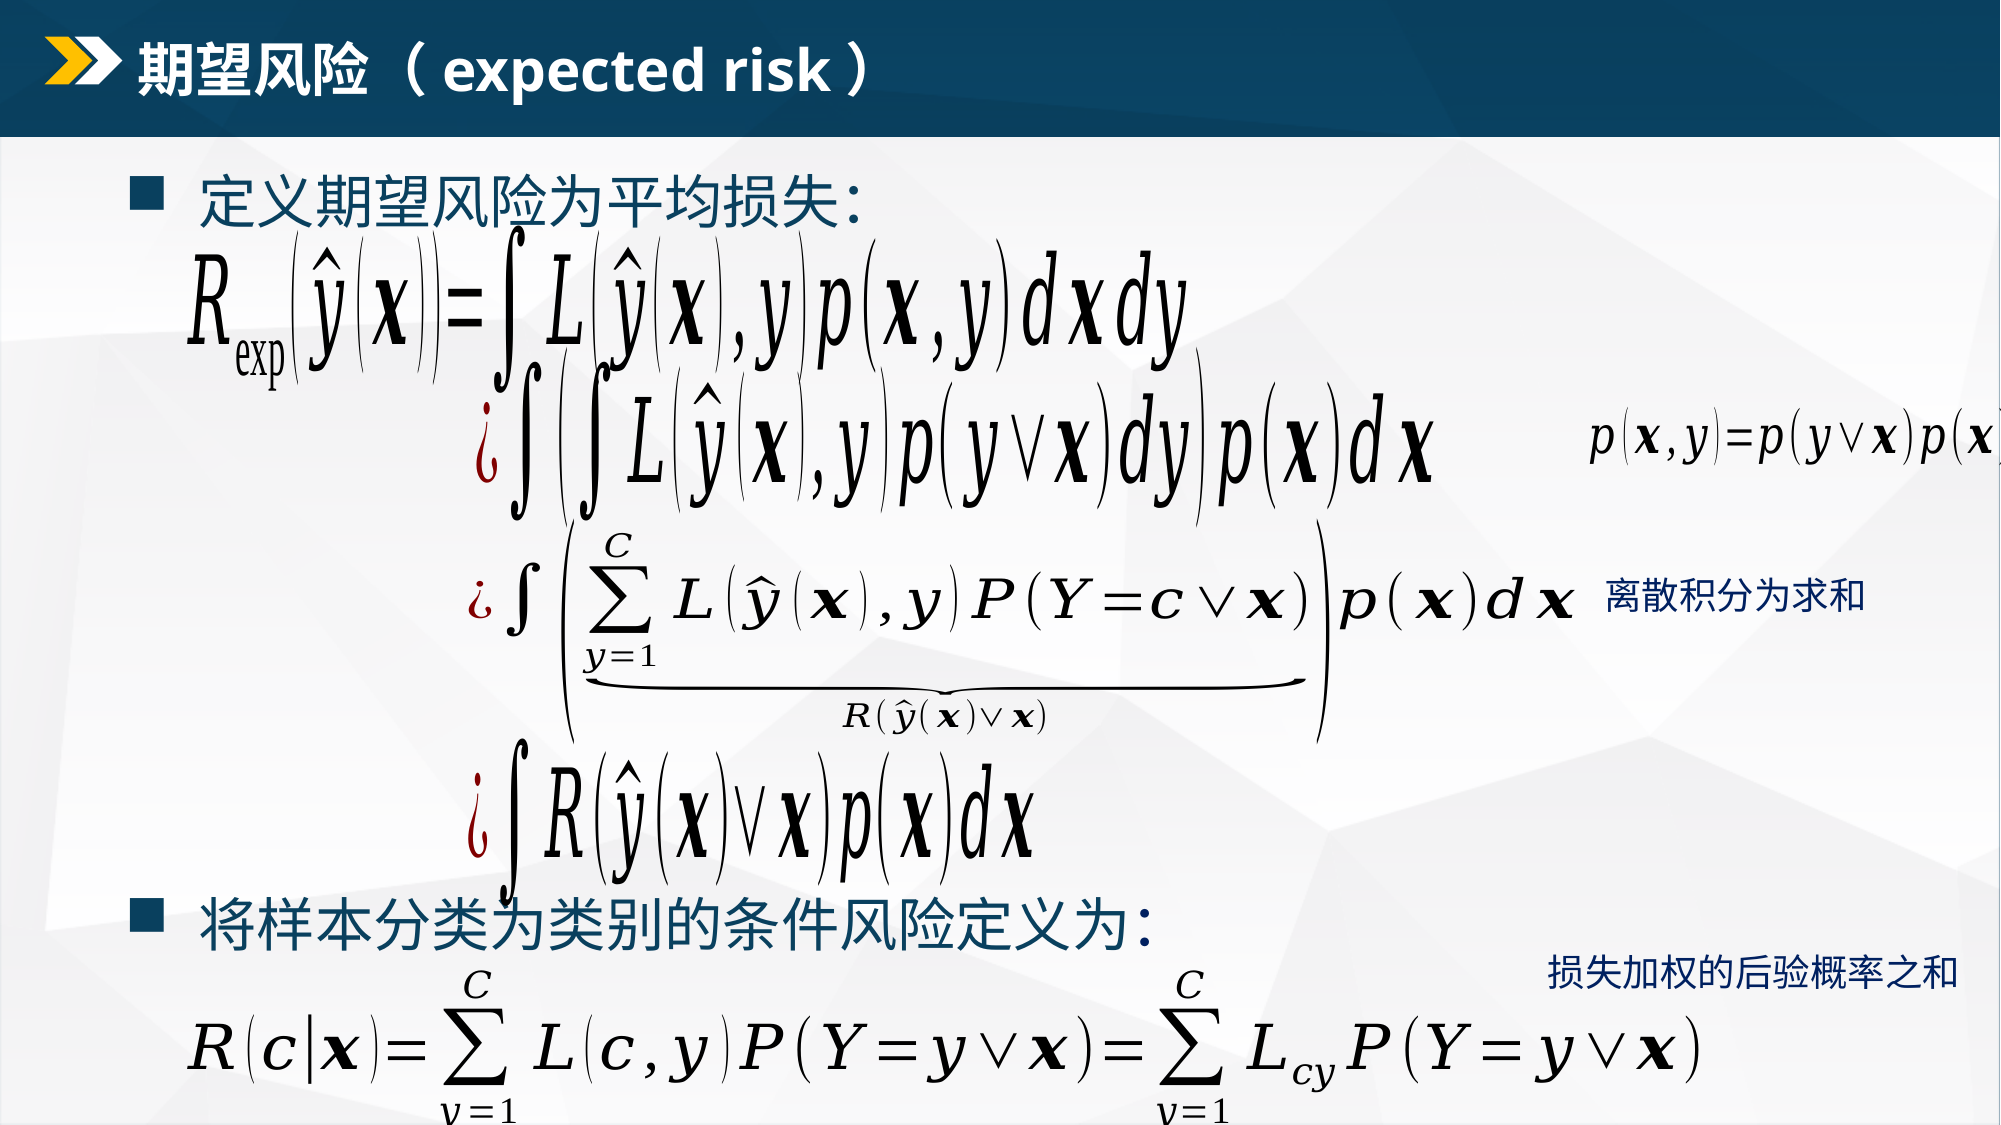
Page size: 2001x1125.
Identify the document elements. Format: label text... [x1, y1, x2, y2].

picture [0, 0, 2000, 1125]
title 期望风险（expected risk） [122, 33, 1755, 124]
text_box 损失加权的后验概率之和 [1533, 941, 1976, 1002]
text_box 离散积分为求和 [1589, 564, 1882, 625]
